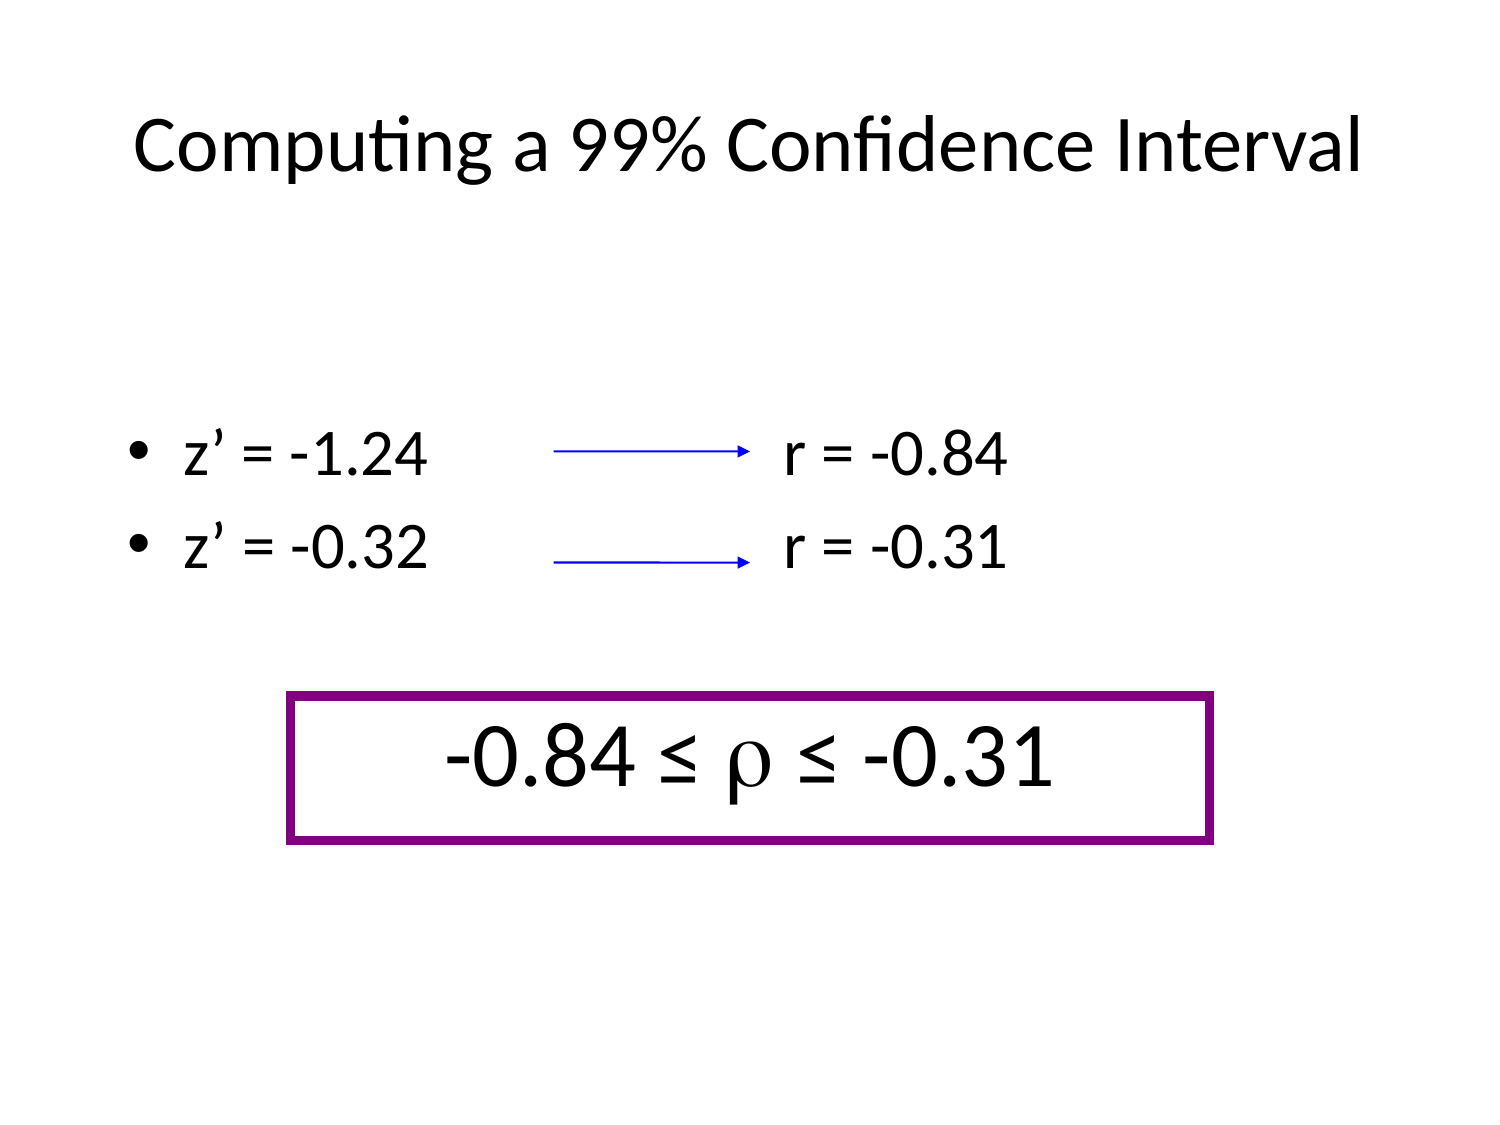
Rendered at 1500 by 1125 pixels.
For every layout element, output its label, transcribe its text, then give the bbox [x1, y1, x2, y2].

title Computing a 99% Confidence Interval [75, 45, 1425, 233]
list z’ = -1.24 r = -0.84 z’ = -0.32 r = -0.31 -0.84 ≤  ≤ -0.31 [112, 401, 1388, 1063]
text_box [553, 445, 751, 458]
text_box [290, 695, 1210, 841]
text_box [553, 556, 751, 569]
